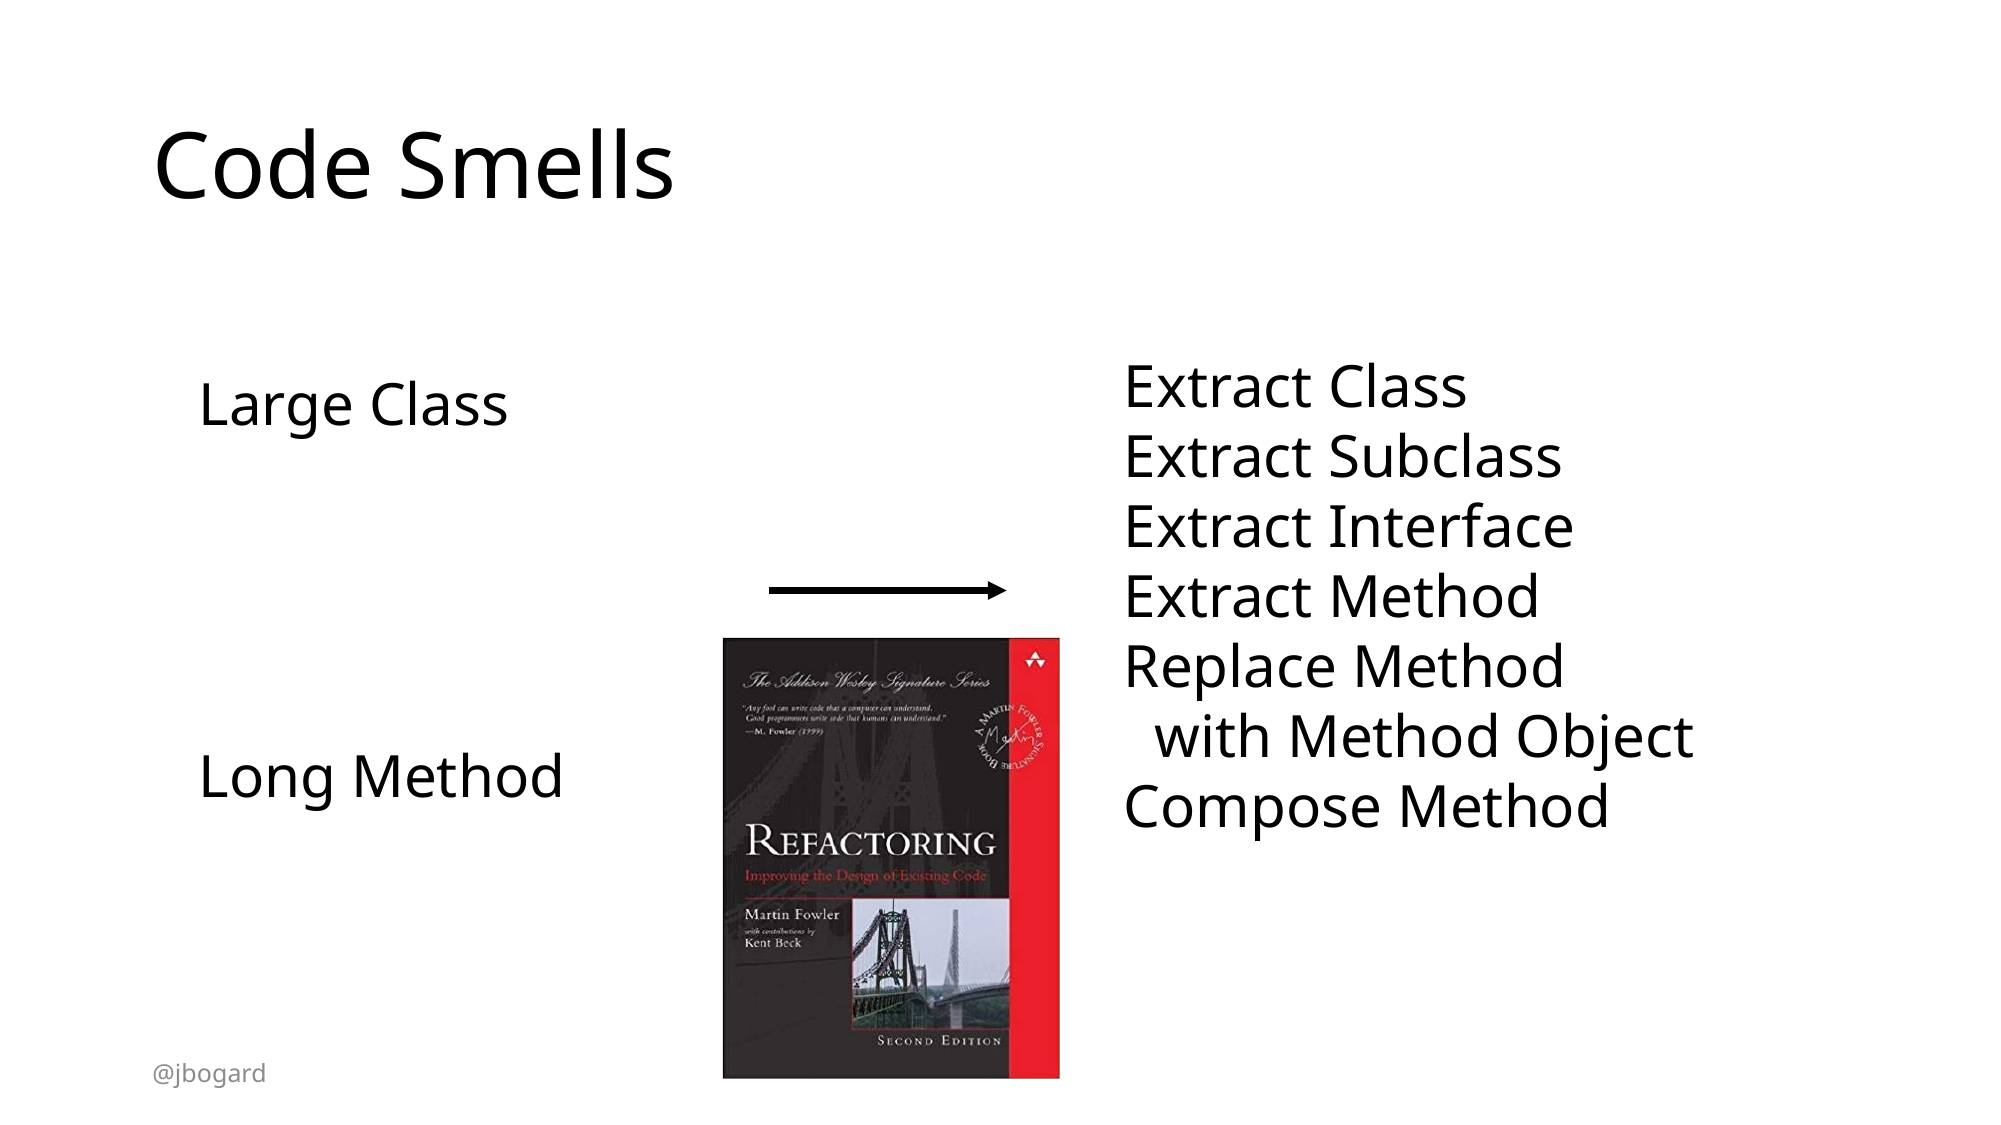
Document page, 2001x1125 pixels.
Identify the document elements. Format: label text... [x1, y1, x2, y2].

slide_number @jbogard [137, 1042, 588, 1103]
text_box Large Class [183, 359, 673, 444]
text_box Extract Class Extract Subclass Extract Interface Extract Method Replace Method with Method Object Compose Method [1109, 341, 1927, 847]
text_box Long Method [183, 731, 673, 817]
picture [722, 637, 1060, 1079]
title Code Smells [137, 59, 1863, 278]
